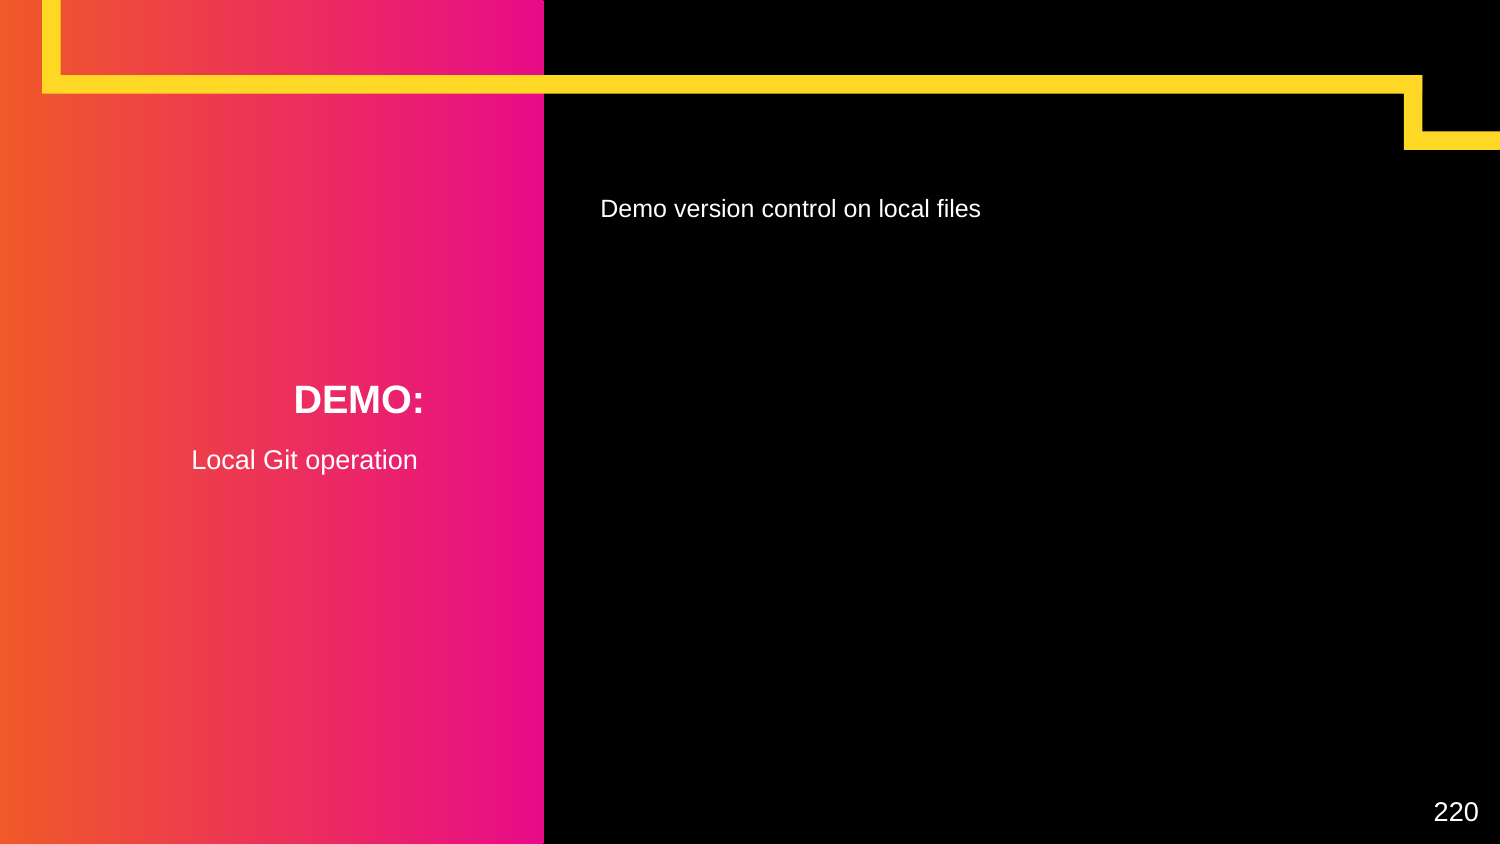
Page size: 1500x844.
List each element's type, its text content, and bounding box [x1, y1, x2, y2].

subtitle Local Git operation [57, 427, 433, 514]
list Demo version control on local files [547, 188, 1395, 666]
title DEMO: [42, 343, 433, 430]
slide_number 220 [1403, 779, 1494, 844]
